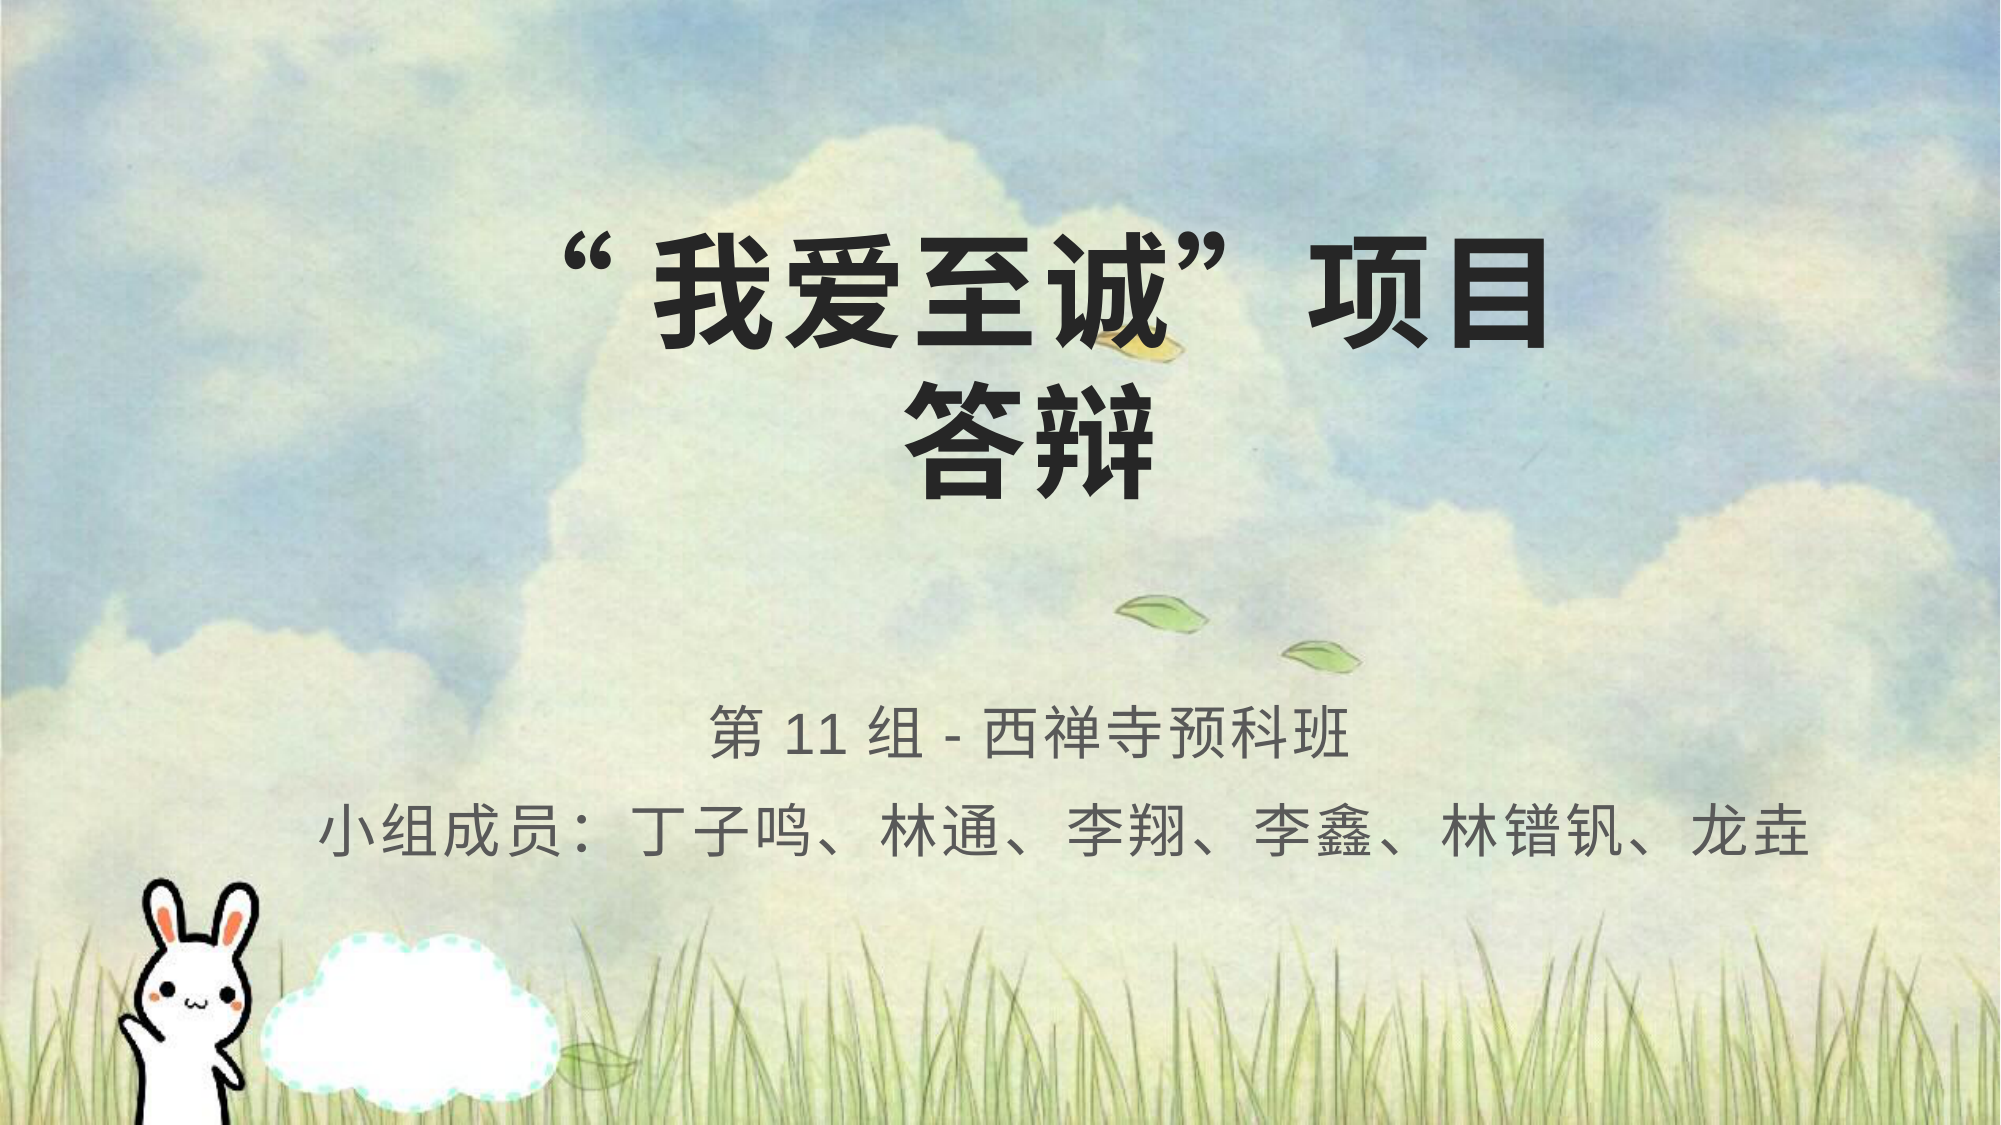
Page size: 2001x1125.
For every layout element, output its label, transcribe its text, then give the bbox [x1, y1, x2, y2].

picture [0, 0, 2001, 1125]
subtitle 第11组-西禅寺预科班 小组成员：丁子鸣、林通、李翔、李鑫、林镨钒、龙垚 [185, 681, 1873, 906]
title “我爱至诚”项目 答辩 [388, 179, 1670, 521]
